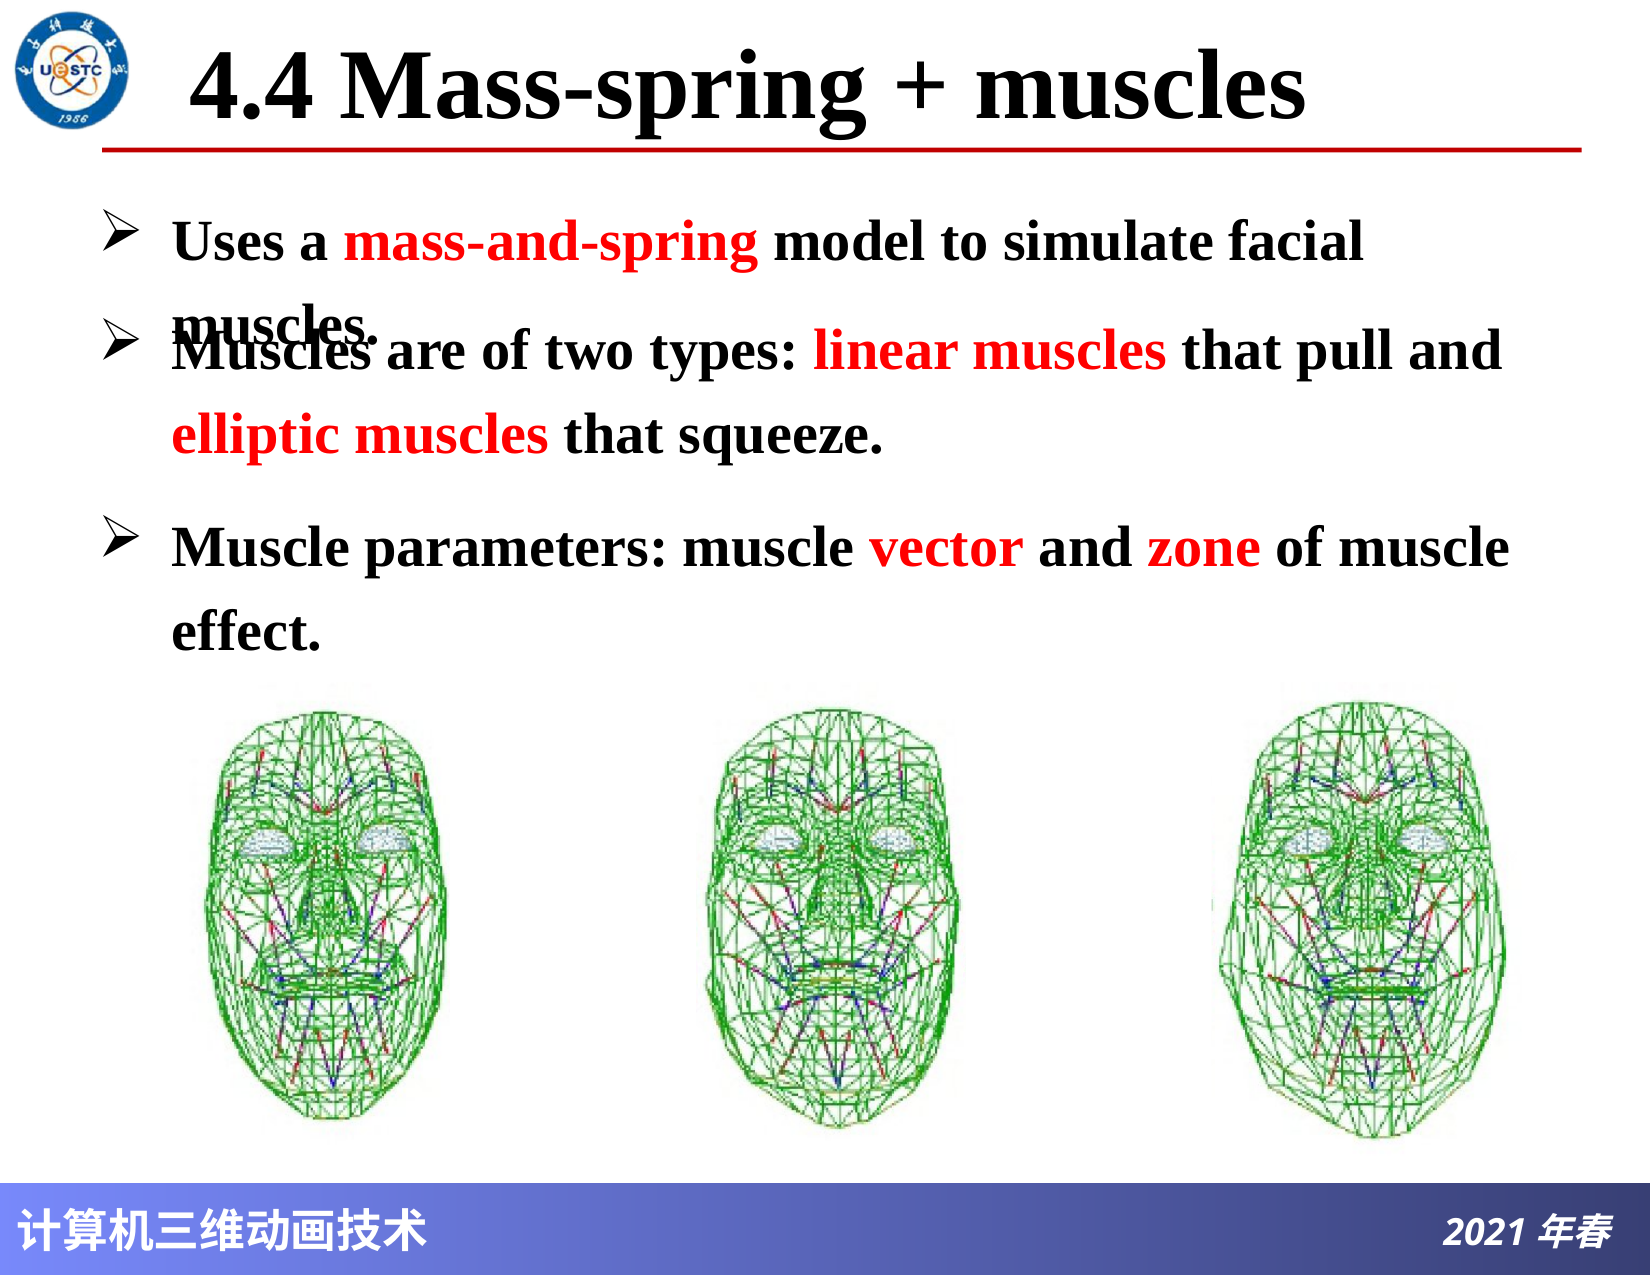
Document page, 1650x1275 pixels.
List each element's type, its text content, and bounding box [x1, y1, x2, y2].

picture [695, 672, 966, 1161]
text_box 4.4 Mass-spring + muscles [175, 11, 1582, 150]
text_box Muscles are of two types: linear muscles that pull and elliptic muscles that squeeze. [98, 297, 1575, 466]
picture [0, 0, 136, 140]
picture [156, 672, 451, 1161]
text_box Uses a mass-and-spring model to simulate facial muscles. [98, 188, 1575, 297]
text_box Muscle parameters: muscle vector and zone of muscle effect. [98, 494, 1575, 663]
picture [1211, 672, 1522, 1161]
